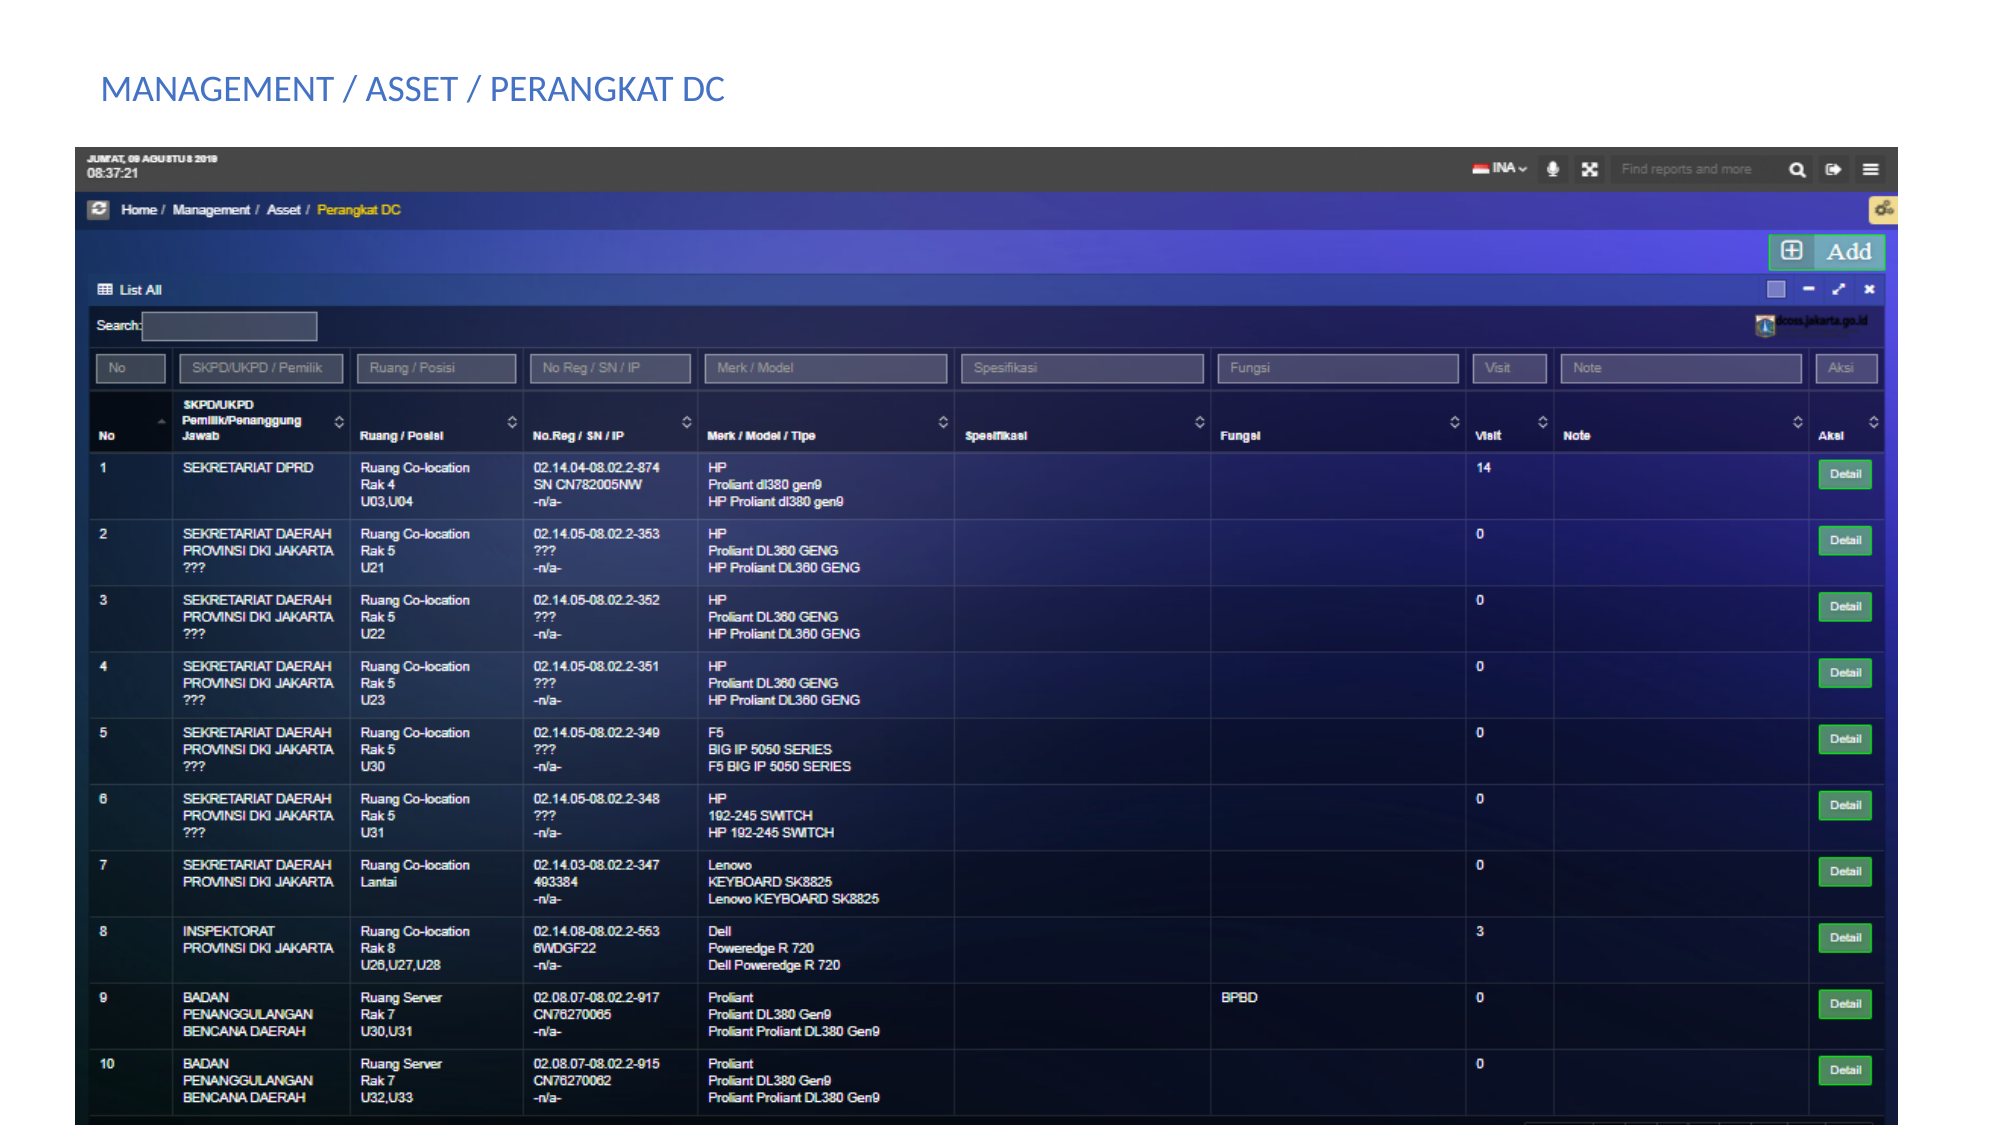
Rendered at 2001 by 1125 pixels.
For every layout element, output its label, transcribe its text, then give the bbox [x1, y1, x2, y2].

text_box MANAGEMENT / ASSET / PERANGKAT DC [85, 56, 797, 117]
picture [75, 147, 1898, 1125]
